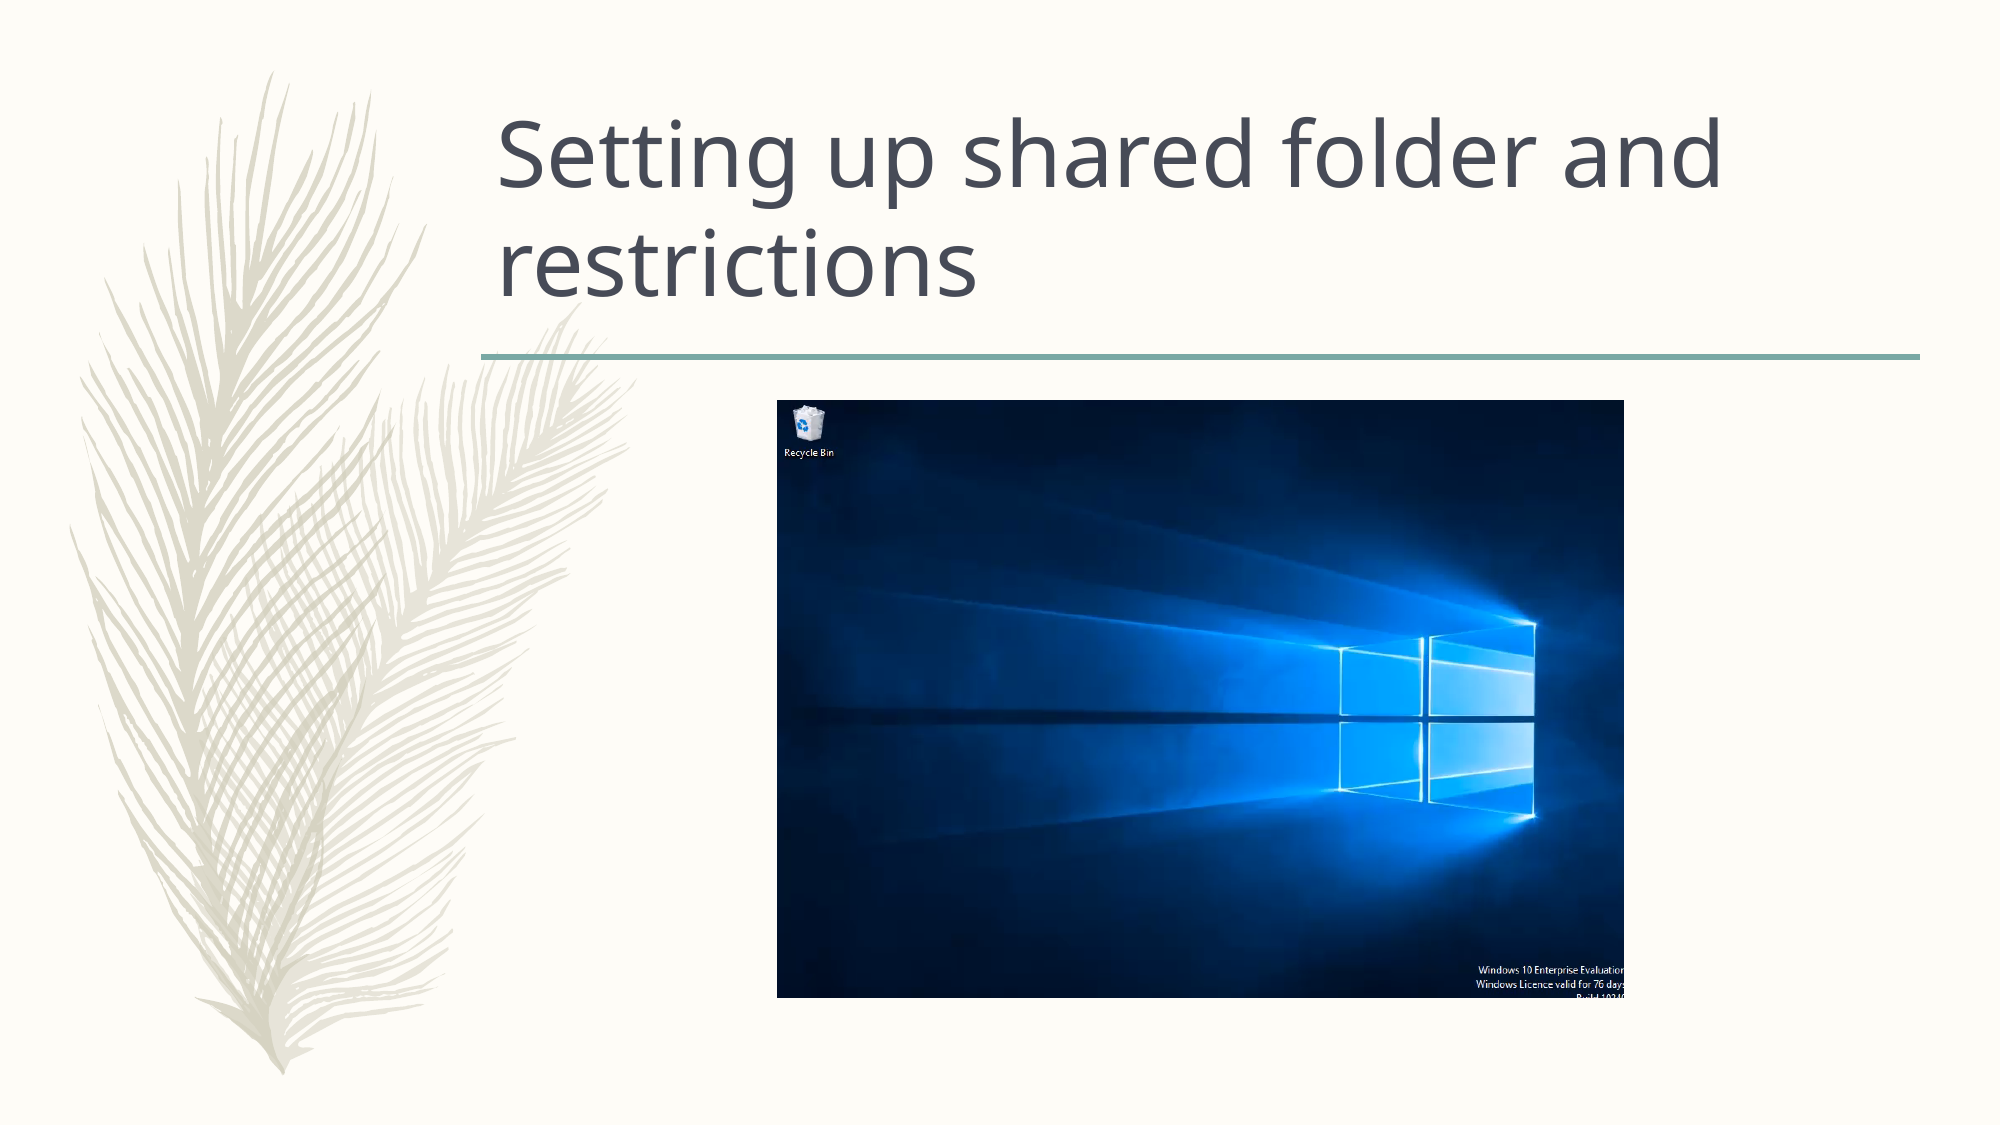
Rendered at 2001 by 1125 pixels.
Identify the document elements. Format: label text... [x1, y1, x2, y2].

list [776, 399, 1625, 1000]
title Setting up shared folder and restrictions [481, 93, 1920, 350]
